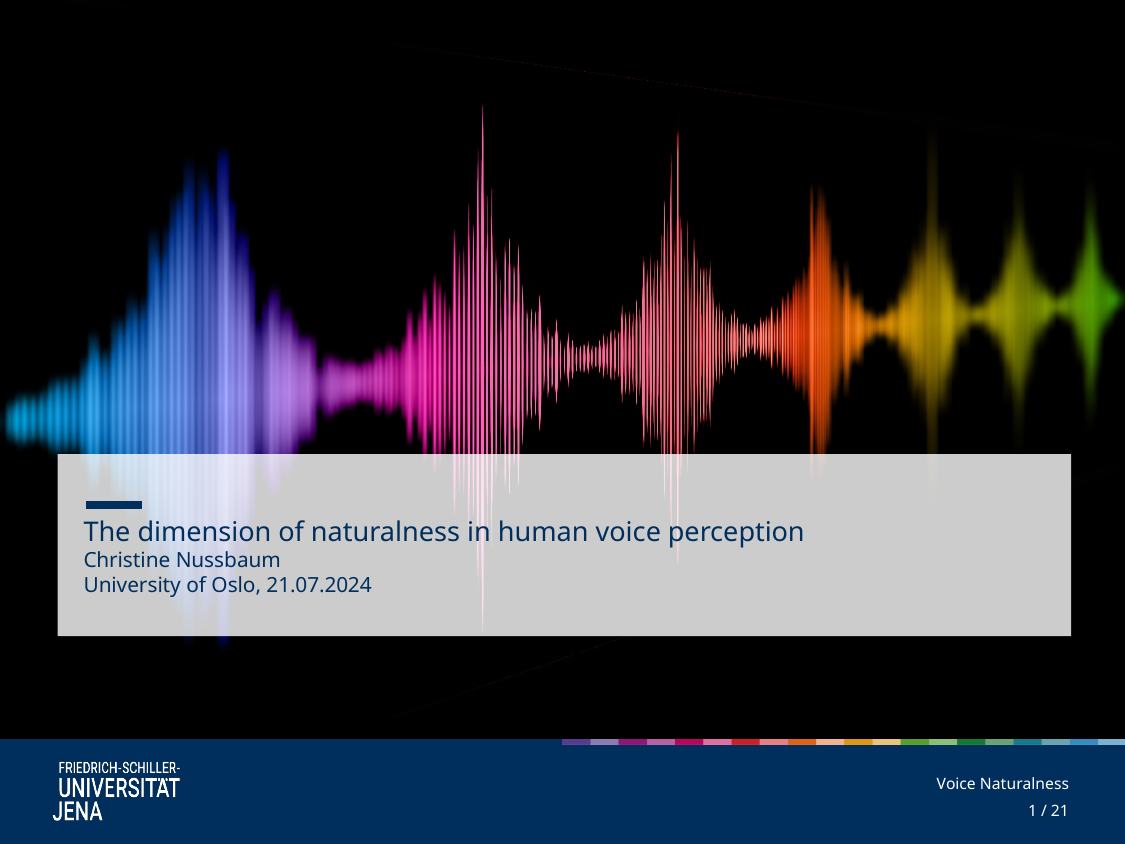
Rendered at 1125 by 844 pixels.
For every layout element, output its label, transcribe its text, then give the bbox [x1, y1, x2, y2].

list Voice Naturalness [369, 774, 1069, 798]
picture [51, 755, 181, 827]
picture [0, 0, 1125, 745]
